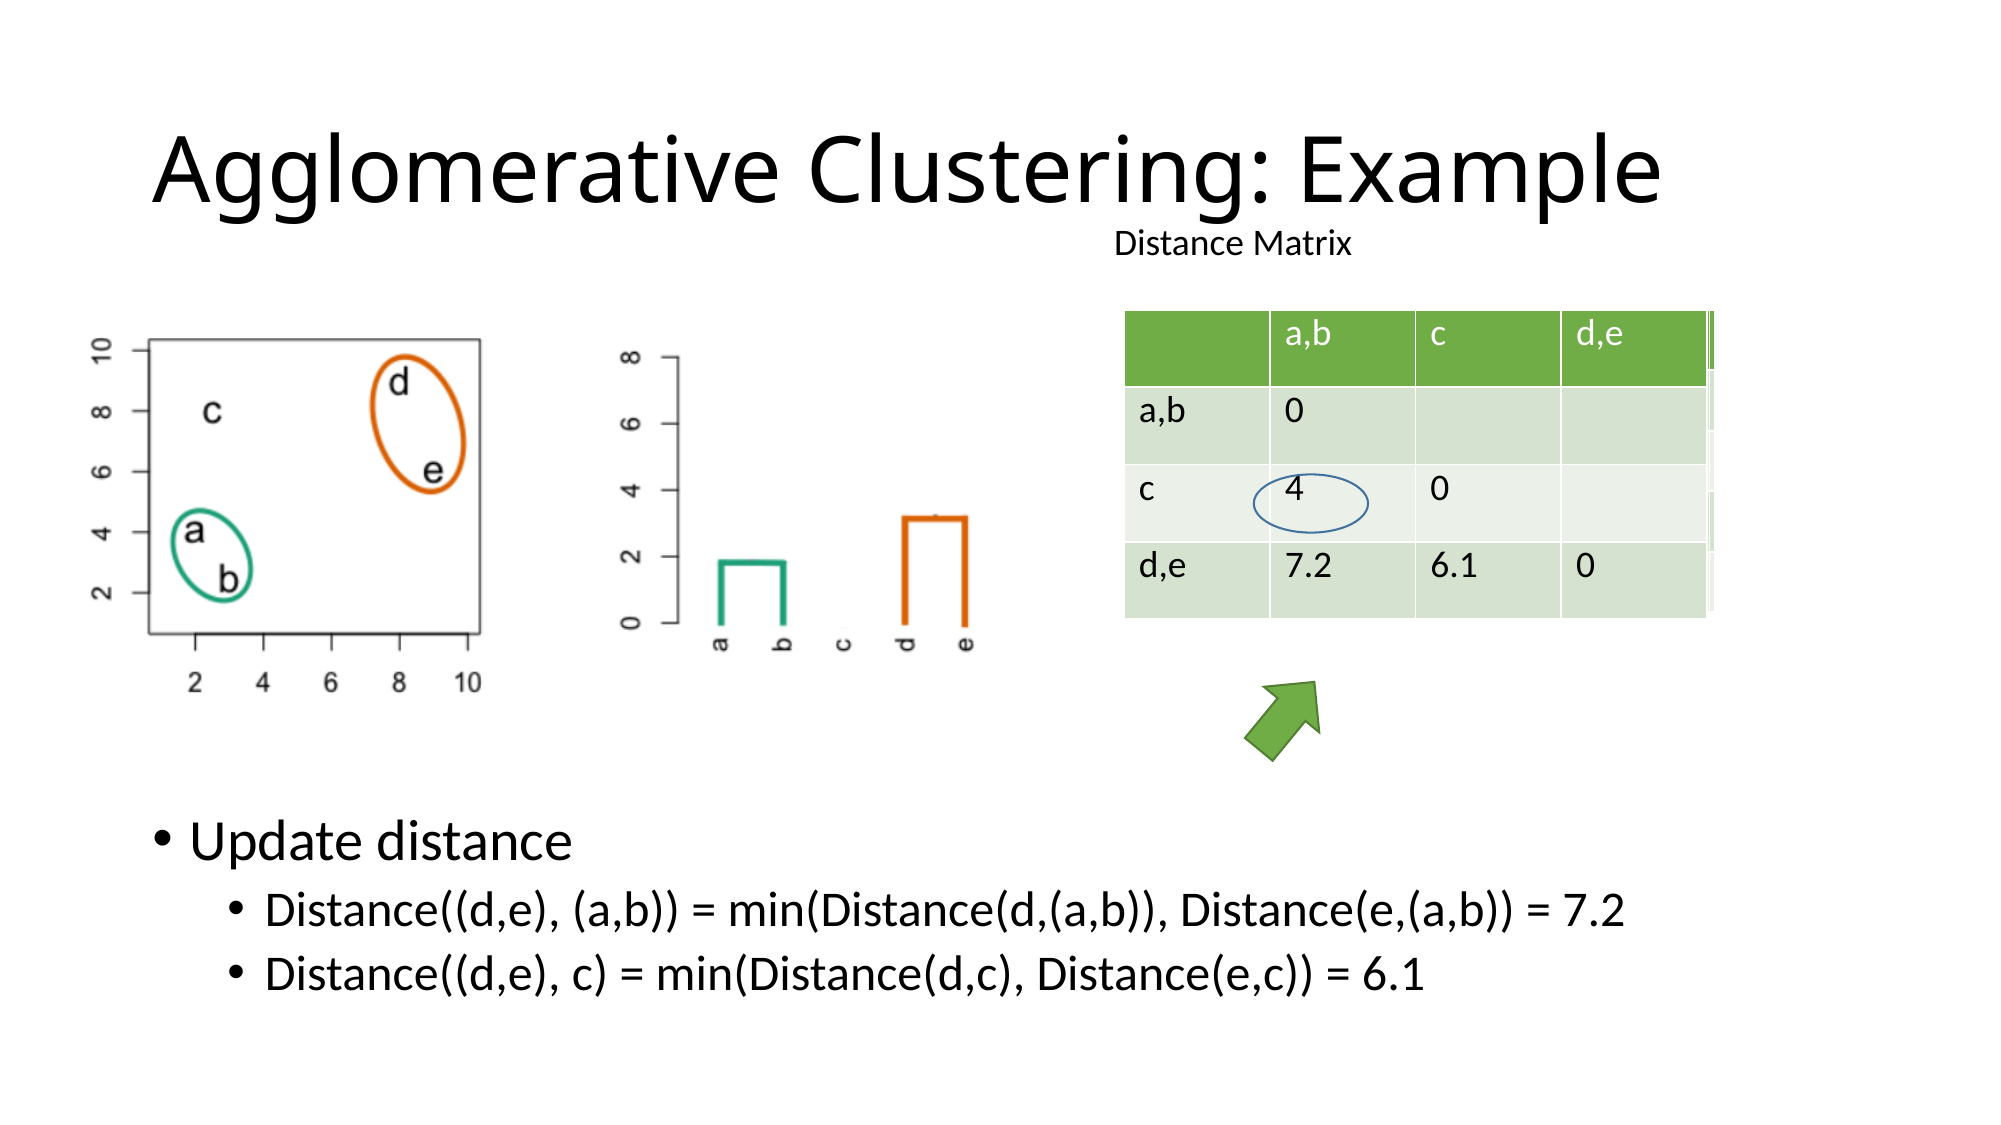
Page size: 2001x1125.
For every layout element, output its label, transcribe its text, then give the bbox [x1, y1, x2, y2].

table_header d,e [1562, 311, 1706, 386]
table_header a,b [1271, 311, 1415, 386]
table_cell c [1125, 465, 1269, 541]
list 2-D Data points Update distance Distance((d,e), (a,b)) = min(Distance(d,(a,b)), Distance(e,(a,b)) = 7.2 Distance((d,e), c) = min(Distance(d,c), Distance(e,c)) = 6.1 [137, 299, 1863, 1014]
title Agglomerative Clustering: Example [137, 59, 1863, 278]
table_header [1125, 311, 1269, 386]
text_box [1252, 473, 1370, 534]
table_cell 6.1 [1416, 543, 1560, 618]
table_cell d,e [1125, 543, 1269, 618]
table_cell [1416, 388, 1560, 464]
table_cell 0 [1271, 388, 1415, 464]
table_cell 4 [1271, 465, 1415, 541]
picture [51, 291, 1039, 716]
text_box [1243, 680, 1321, 763]
table_cell a,b [1125, 388, 1269, 464]
table_cell 0 [1416, 465, 1560, 541]
table_cell [1562, 388, 1706, 464]
text_box Distance Matrix [1099, 211, 1438, 271]
table_cell [1562, 465, 1706, 541]
table_cell 7.2 [1271, 543, 1415, 618]
table_cell 0 [1562, 543, 1706, 618]
table_header c [1416, 311, 1560, 386]
